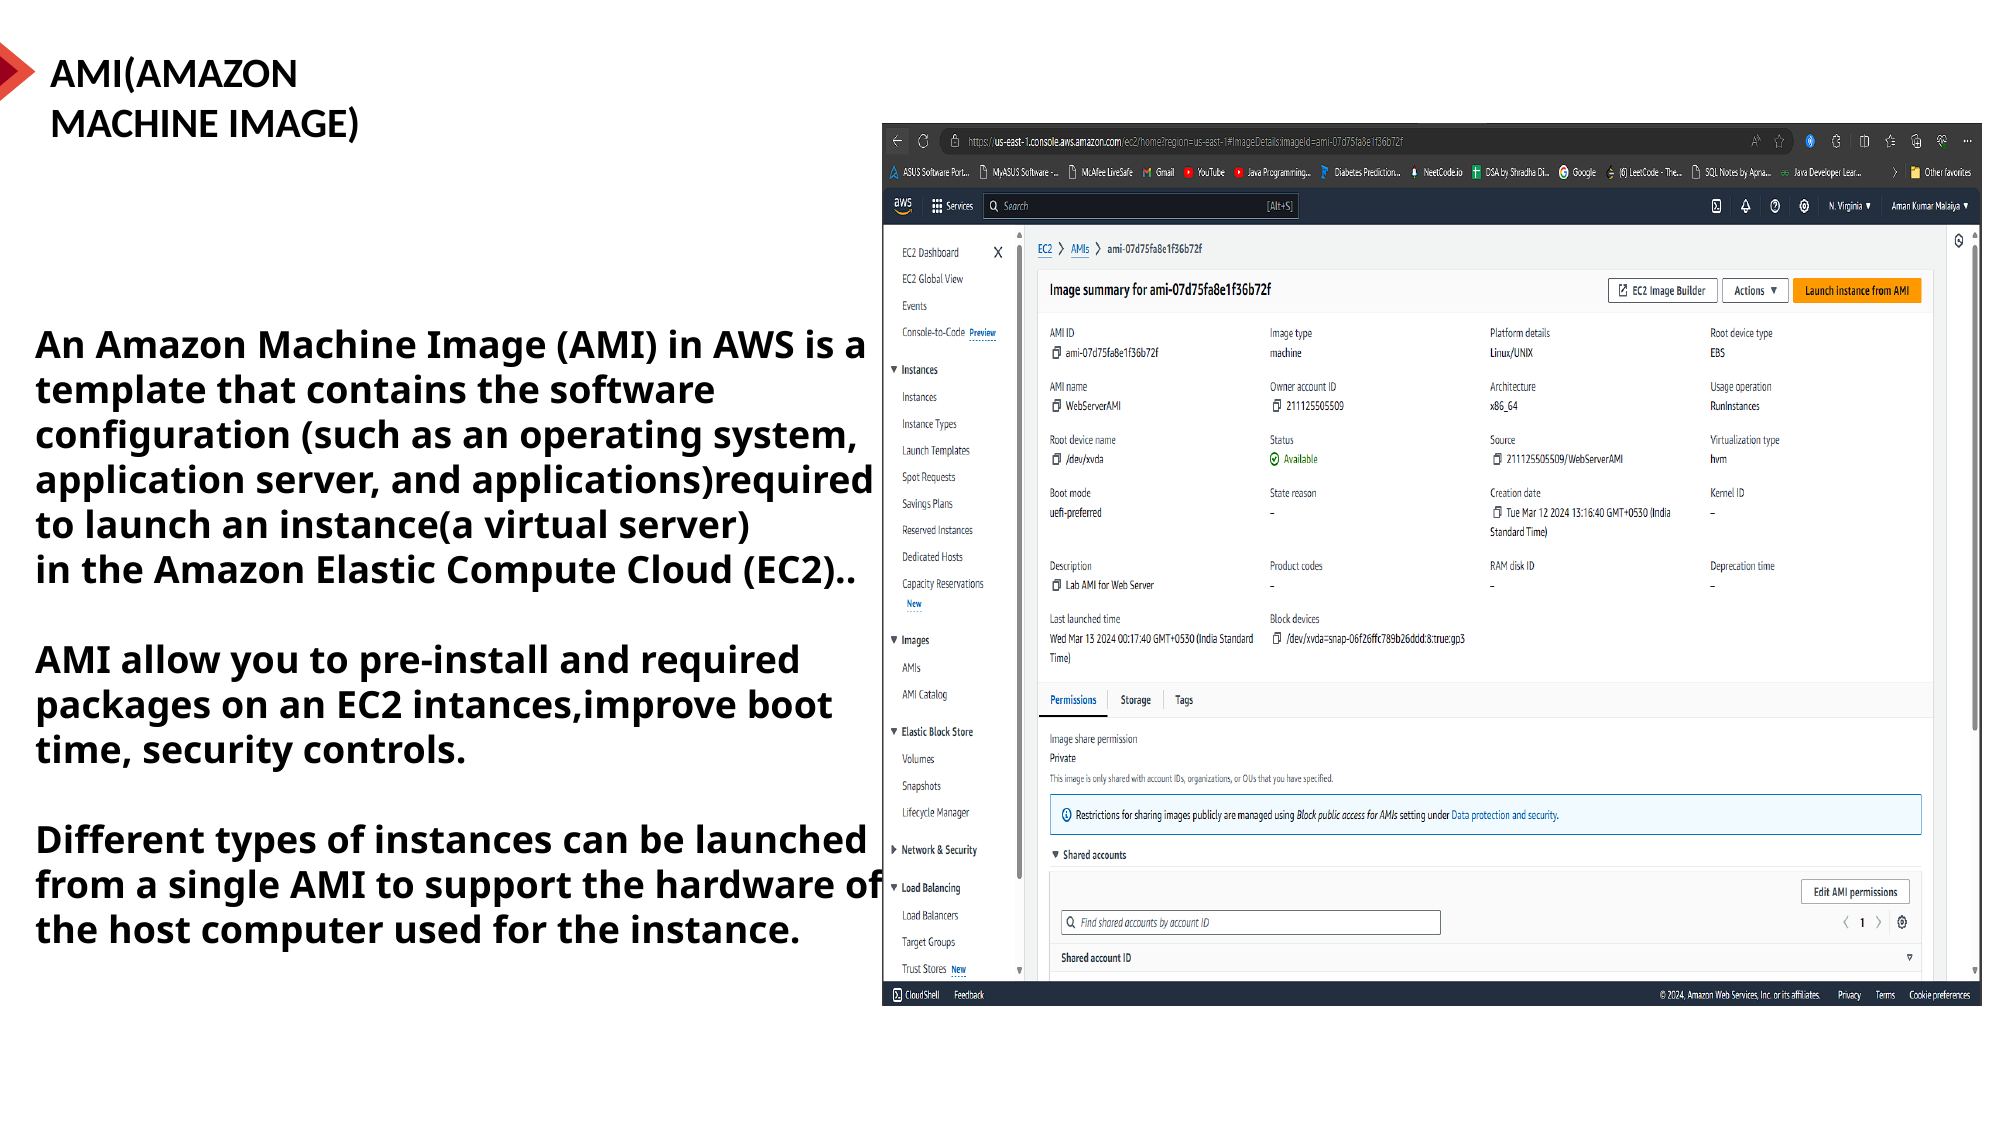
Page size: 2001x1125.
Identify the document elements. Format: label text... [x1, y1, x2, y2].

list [882, 123, 1982, 1006]
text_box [0, 38, 486, 155]
text_box An Amazon Machine Image (AMI) in AWS is a template that contains the software configuration (such as an operating system, application server, and applications)required to launch an instance(a virtual server) in the Amazon Elastic Compute Cloud (EC2).. AMI allow you to pre-install and required packages on an EC2 intances,improve boot time, security controls. Different types of instances can be launched from a single AMI to support the hardware of the host computer used for the instance. [20, 313, 882, 959]
